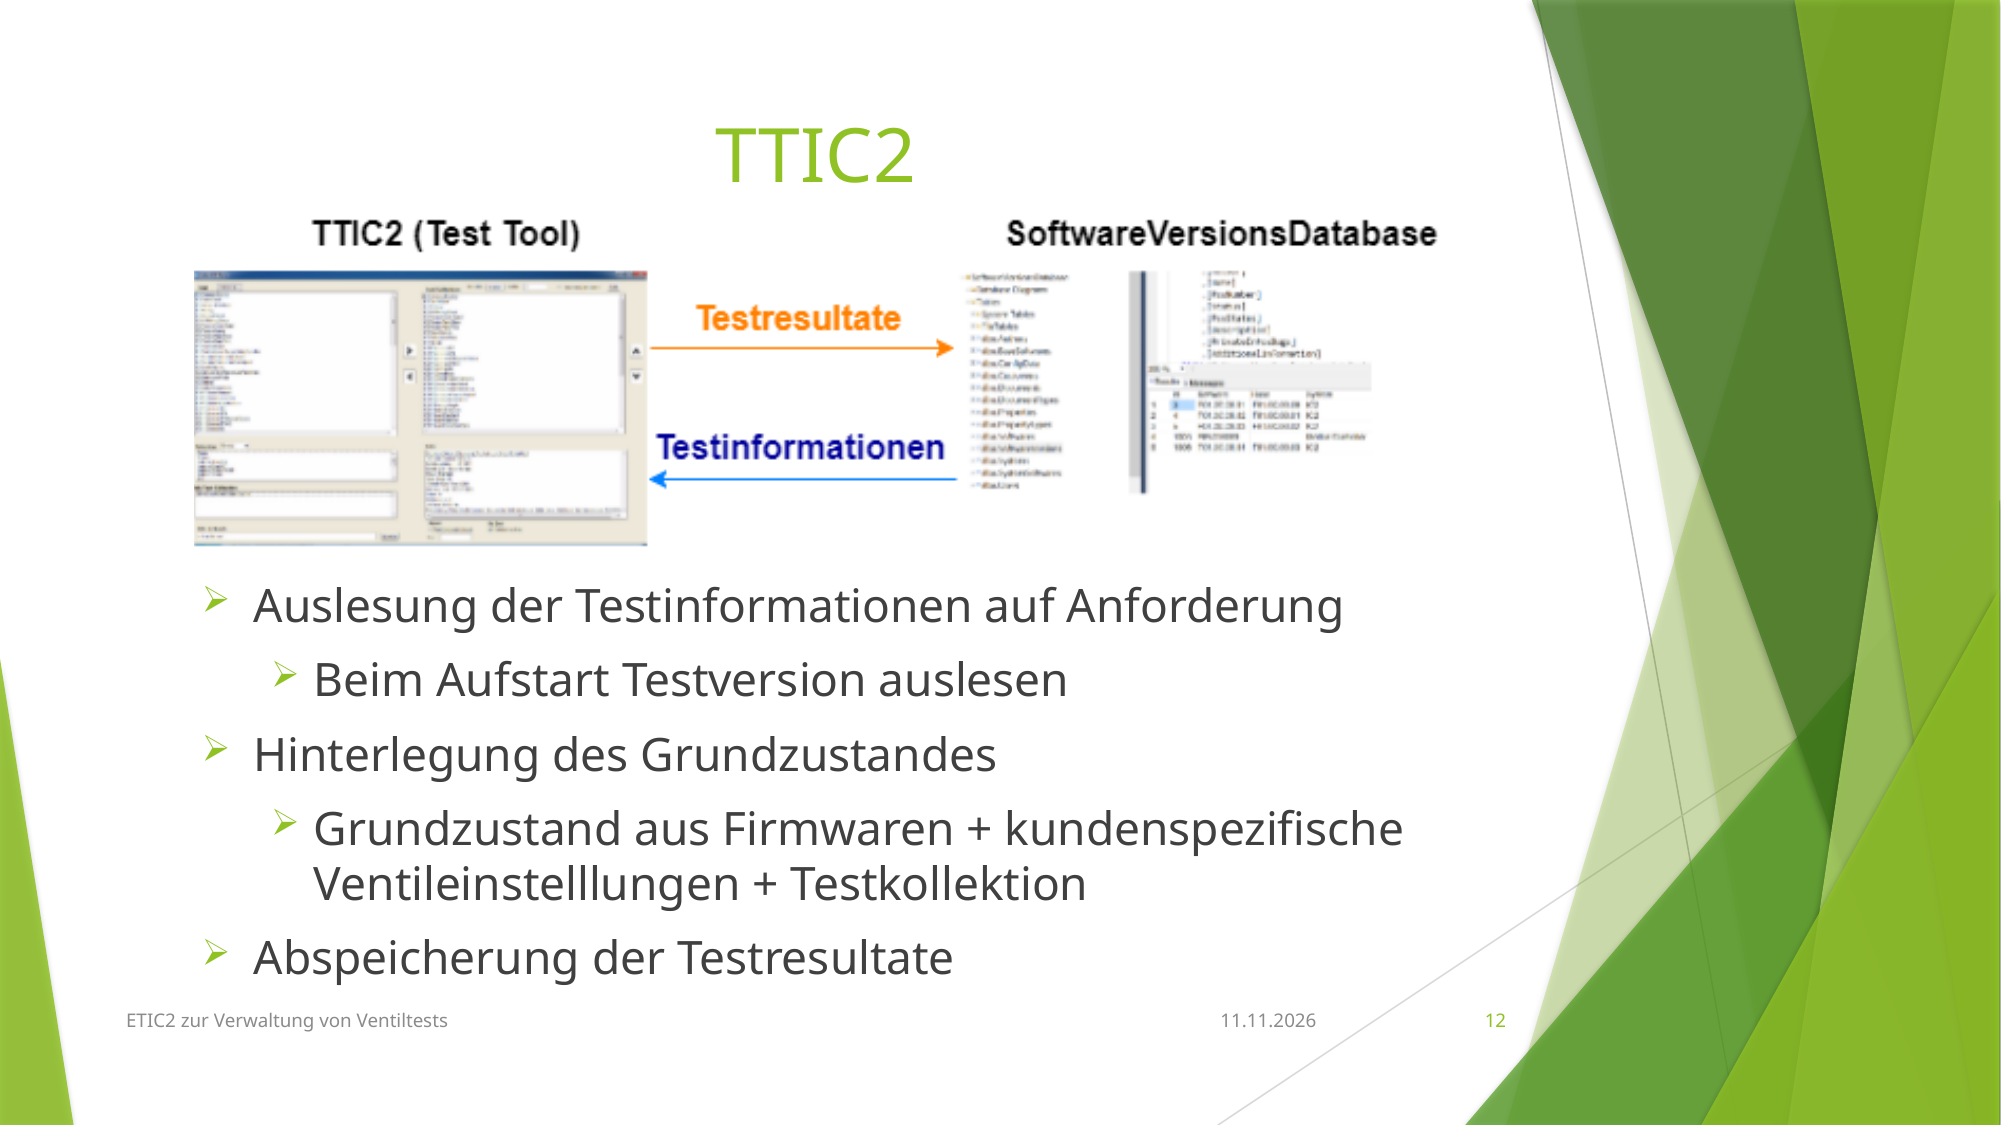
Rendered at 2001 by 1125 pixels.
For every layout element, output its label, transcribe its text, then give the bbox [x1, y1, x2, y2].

footer ETIC2 zur Verwaltung von Ventiltests [111, 991, 1145, 1051]
slide_number 12 [1409, 991, 1522, 1051]
title TTIC2 [111, 99, 1522, 207]
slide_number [1181, 991, 1332, 1051]
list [193, 207, 1487, 575]
list Auslesung der Testinformationen auf Anforderung Beim Aufstart Testversion auslesen Hinterlegung des Grundzustandes Grundzustand aus Firmwaren + kundenspezifische Ventileinstelllungen + Testkollektion Abspeicherung der Testresultate [186, 568, 1626, 995]
